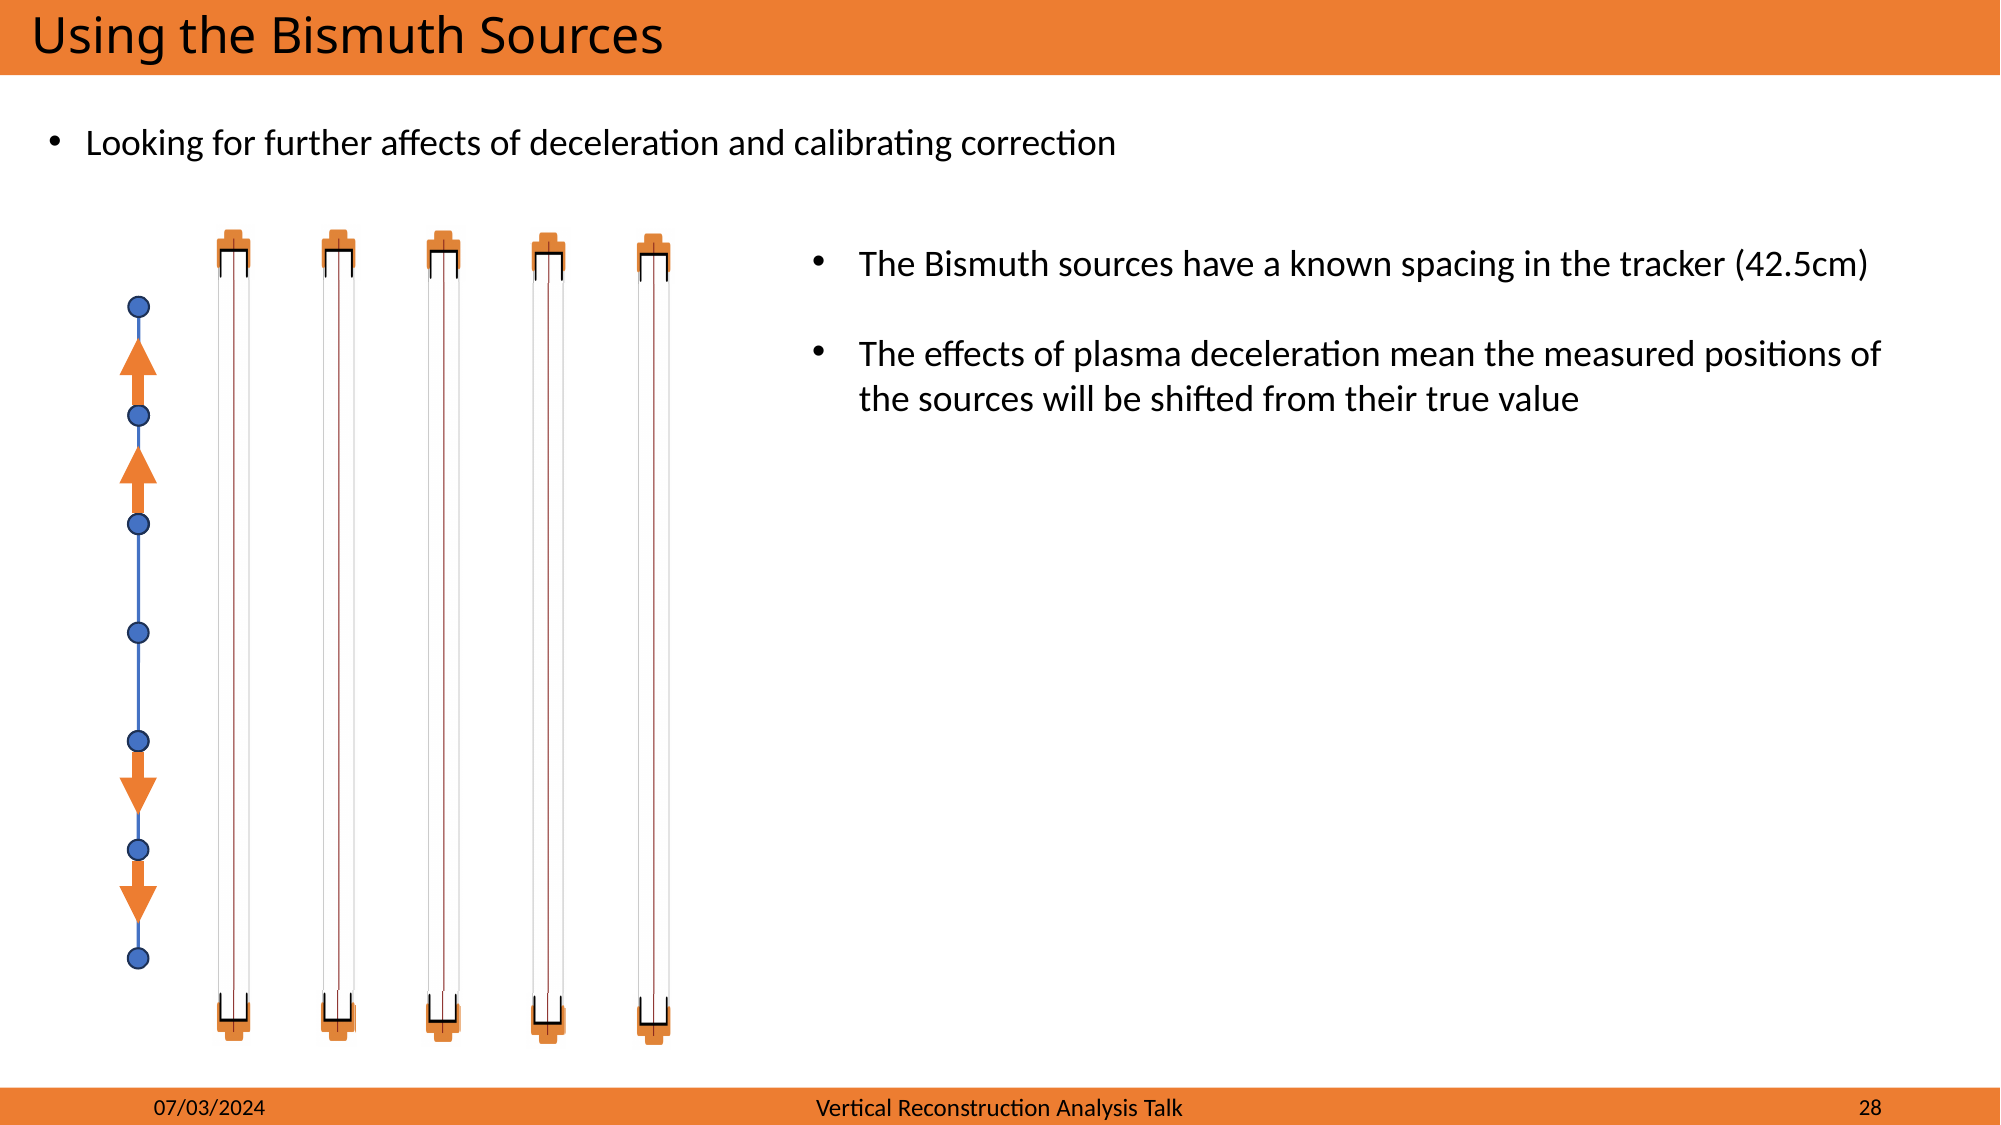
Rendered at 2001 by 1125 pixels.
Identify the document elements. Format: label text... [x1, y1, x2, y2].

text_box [127, 296, 150, 969]
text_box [316, 224, 360, 1046]
slide_number 28 [1447, 1087, 1898, 1125]
text_box The Bismuth sources have a known spacing in the tracker (42.5cm) The effects of plasma deceleration mean the measured positions of the sources will be shifted from their true value [797, 231, 1948, 426]
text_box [632, 228, 675, 1050]
footer Vertical Reconstruction Analysis Talk [662, 1087, 1338, 1125]
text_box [526, 227, 570, 1049]
list Looking for further affects of deceleration and calibrating correction [33, 115, 1759, 191]
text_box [421, 225, 465, 1047]
title Using the Bismuth Sources [16, 0, 1742, 76]
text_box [212, 224, 255, 1046]
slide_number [138, 1087, 589, 1125]
